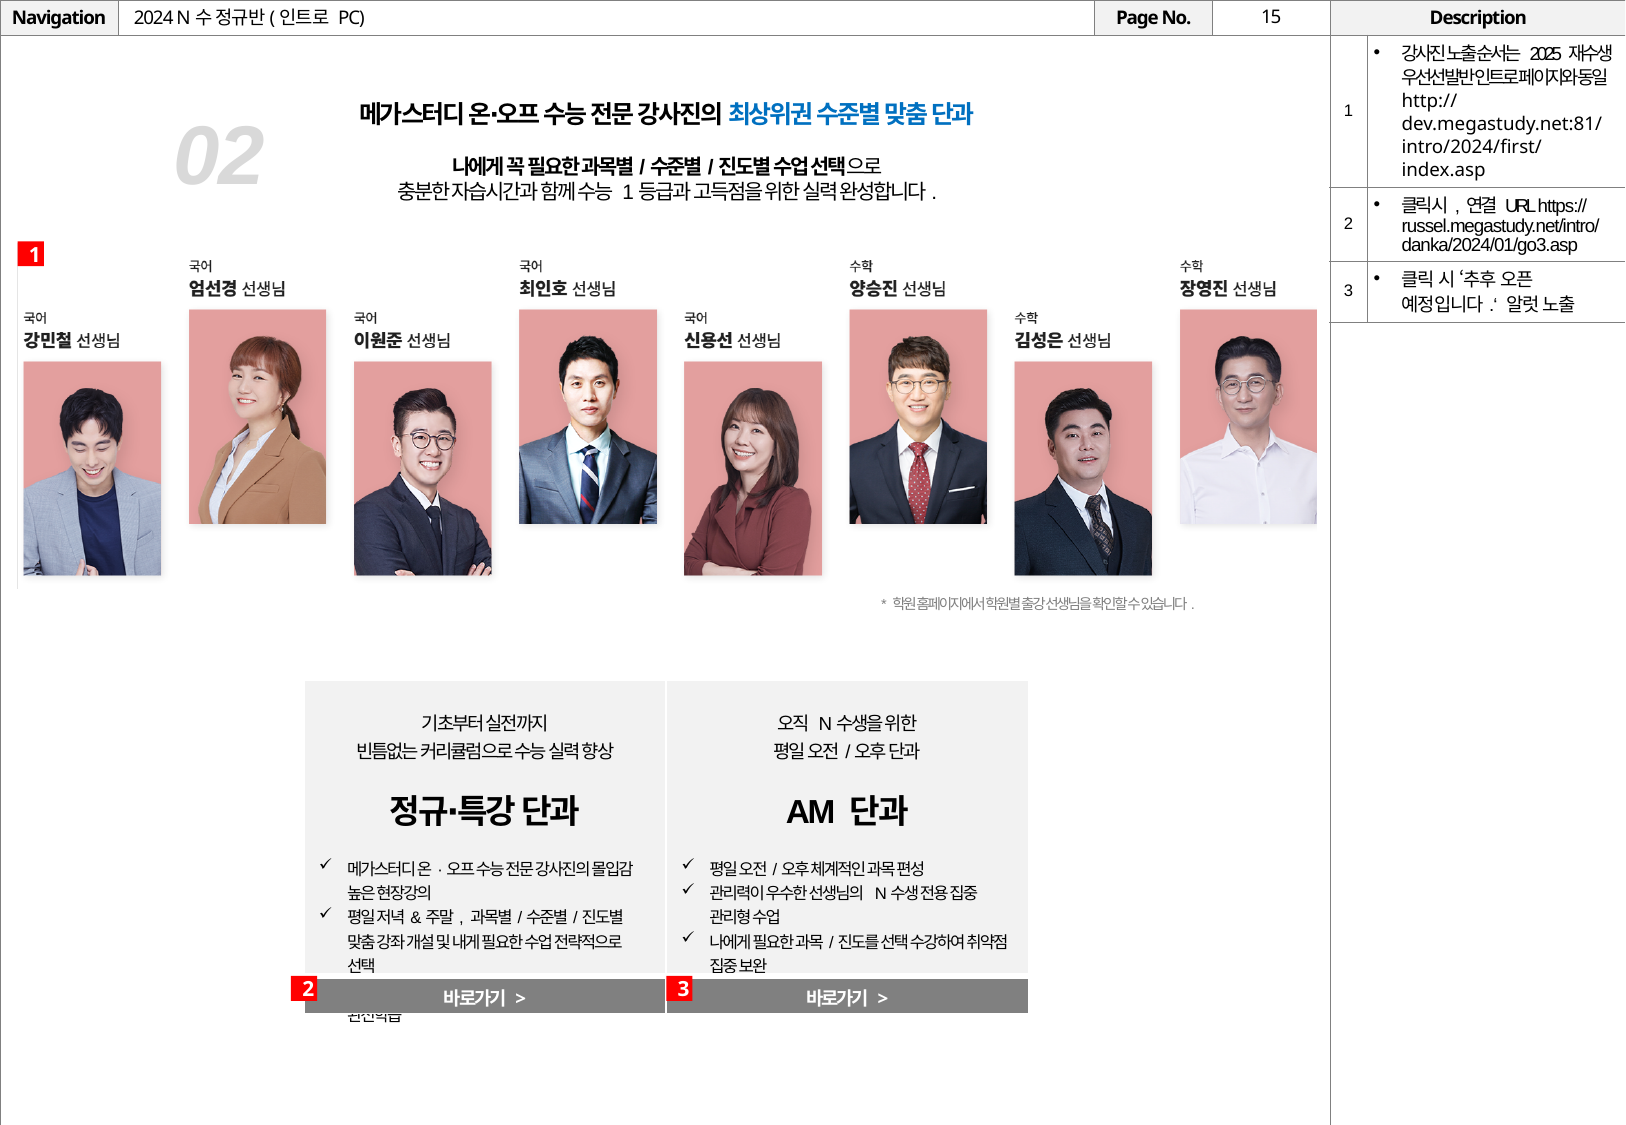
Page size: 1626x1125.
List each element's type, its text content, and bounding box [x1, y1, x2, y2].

title 2024 N수 정규반(인트로 PC) [118, 0, 1097, 35]
text_box 메가스터디 온∙오프 수능 전문 강사진의 최상위권 수준별 맞춤 단과 나에게 꼭 필요한 과목별/수준별/진도별 수업 선택으로 충분한 자습시간과 함께 수능 1등급과 고득점을 위한 실력 완성합니다. [123, 91, 1211, 211]
text_box 3 [664, 974, 694, 1003]
table_cell 2 [1329, 188, 1367, 261]
picture [17, 243, 1318, 589]
text_box * 학원 홈페이지에서 학원별 출강 선생님을 확인할 수 있습니다. [122, 598, 1210, 621]
table_cell 바로가기 > [667, 979, 1028, 1013]
text_box 2 [289, 974, 319, 1003]
table_cell 클릭 시 ‘추후 오픈 예정입니다.‘ 알럿 노출 [1368, 262, 1625, 322]
table_header 강사진 노출 순서는 2025 재수생 우선선발반 인트로 페이지와 동일 http://dev.megastudy.net:81/intro/2024/first/index.asp [1368, 36, 1625, 187]
table_cell 바로가기 > [305, 979, 665, 1013]
table_header 기초부터 실전까지 빈틈없는 커리큘럼으로 수능 실력 향상 정규∙특강 단과 메가스터디 온·오프 수능 전문 강사진의 몰입감 높은 현장강의 평일 저녁&주말, 과목별/수준별/진도별 맞춤 강좌 개설 및 내게 필요한 수업 전략적으로 선택 수업 전후 선생님의 학습관리 진행으로 1:1 맞춤 완전학습 [305, 681, 665, 973]
table_cell 3 [1329, 262, 1367, 322]
table_cell 클릭 시, 연결 URL https://russel.megastudy.net/intro/danka/2024/01/go3.asp [1368, 188, 1625, 261]
table_header 오직 N수생을 위한 평일 오전/오후 단과 AM 단과 평일 오전/오후 체계적인 과목 편성 관리력이 우수한 선생님의 N수생 전용 집중 관리형 수업 나에게 필요한 과목/진도를 선택 수강하여 취약점 집중 보완 [667, 681, 1028, 973]
table_header 1 [1329, 36, 1367, 187]
text_box 02 [159, 93, 290, 209]
